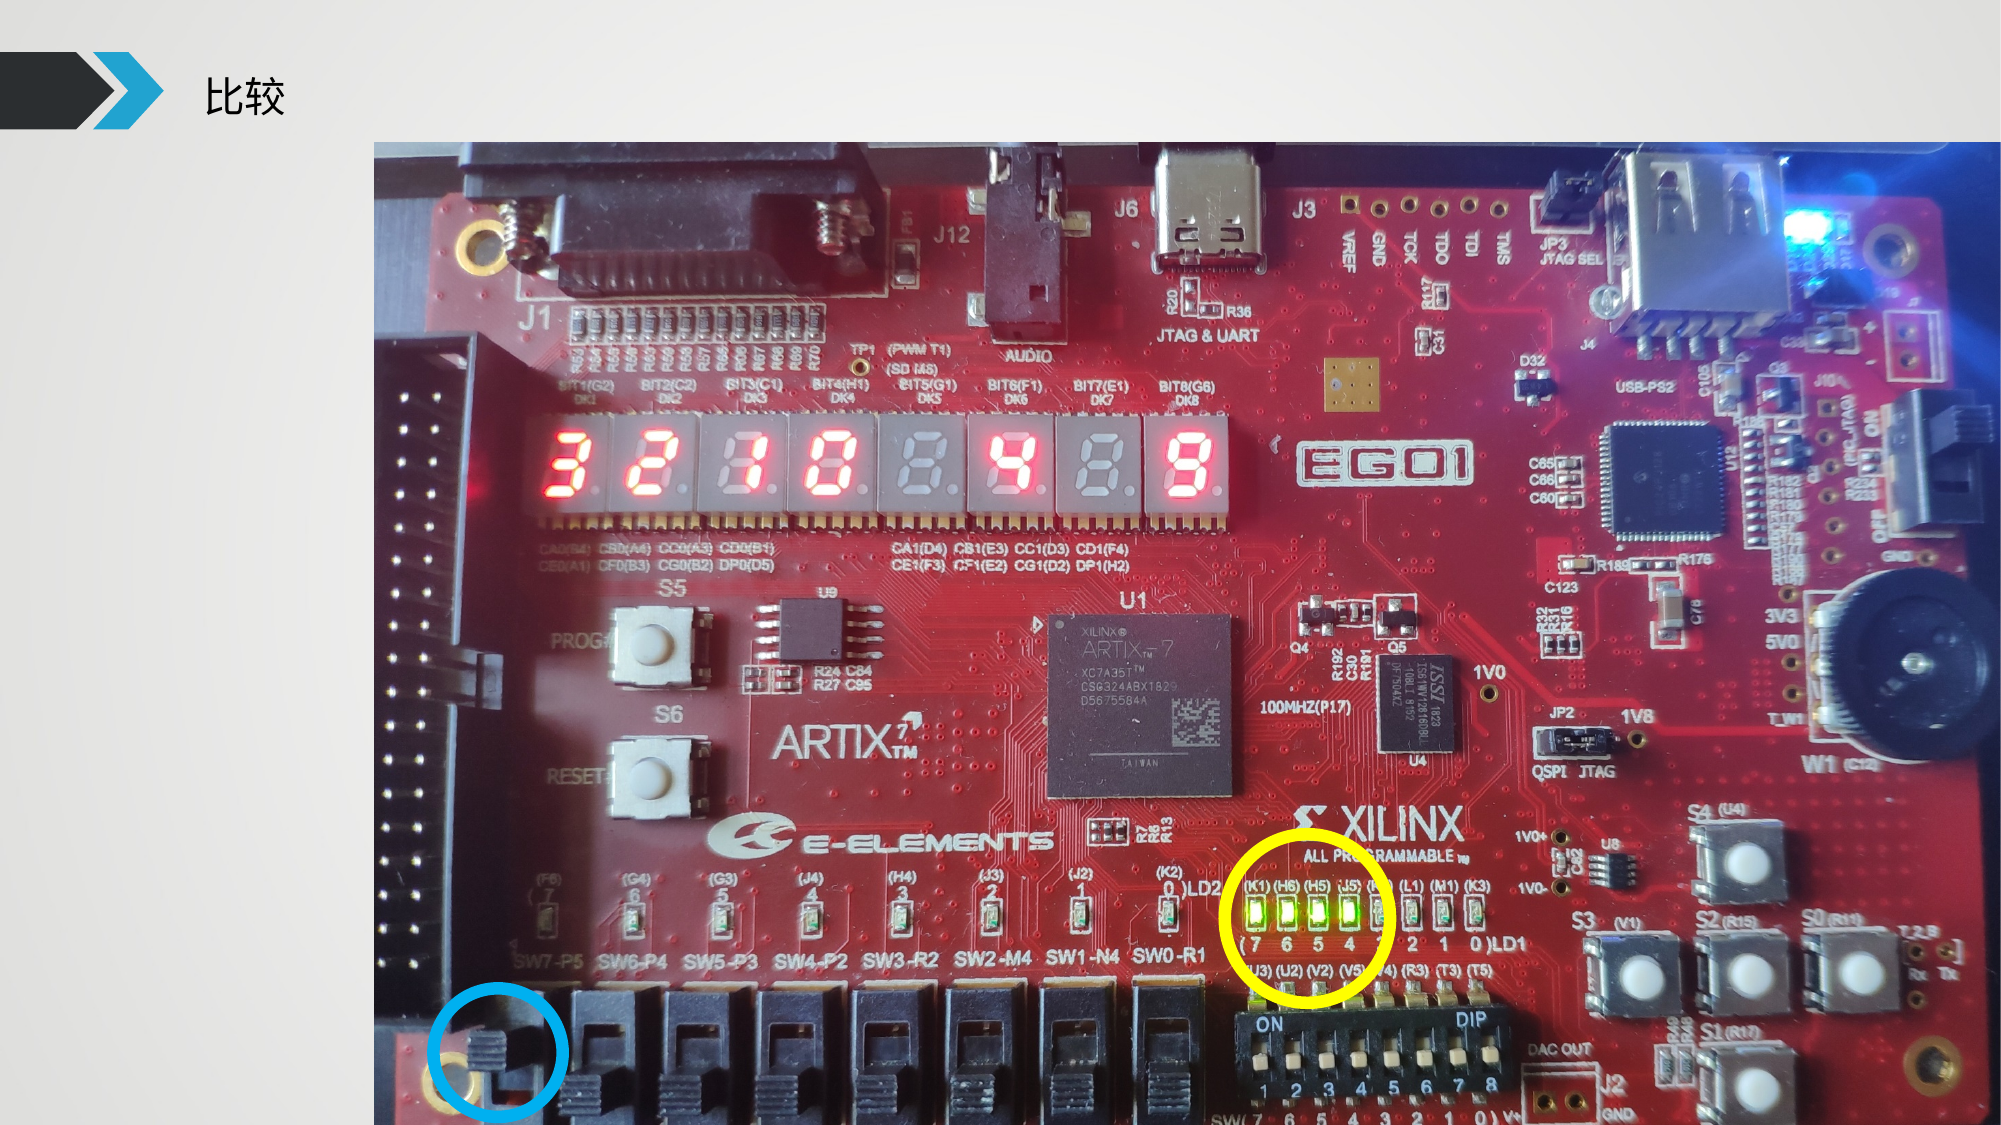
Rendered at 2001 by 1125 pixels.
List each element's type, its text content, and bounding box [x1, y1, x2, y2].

text_box 比较 [188, 63, 449, 129]
text_box [92, 52, 164, 130]
text_box [0, 52, 115, 130]
picture [0, 0, 2001, 1125]
